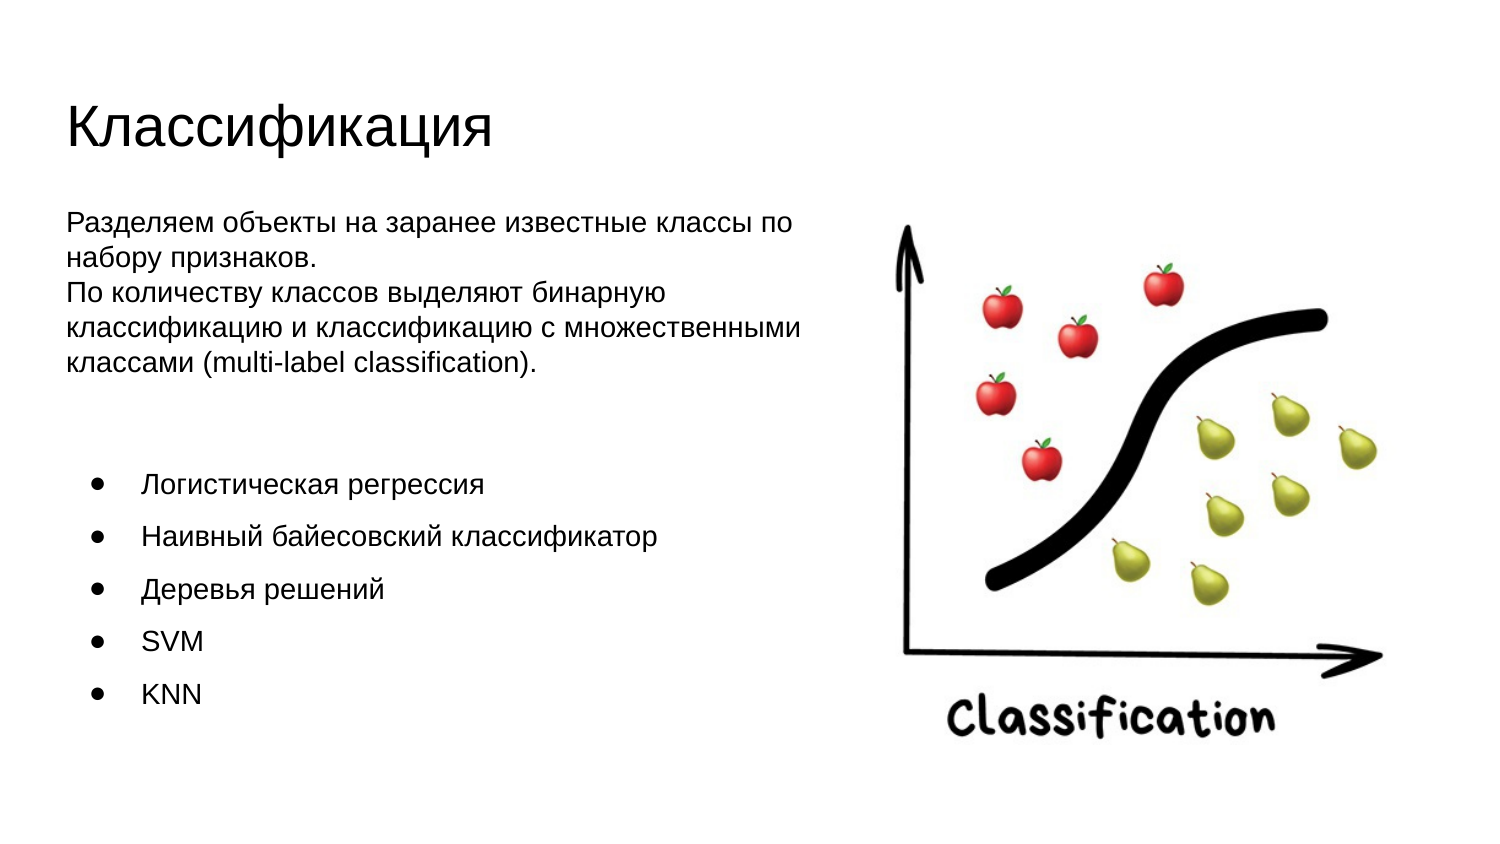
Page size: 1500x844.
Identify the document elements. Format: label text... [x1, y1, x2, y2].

title Классификация [51, 72, 1449, 167]
picture [827, 166, 1455, 794]
text_box Разделяем объекты на заранее известные классы по набору признаков. По количеству классов выделяют бинарную классификацию и классификацию с множественными классами (multi-label classification). Логистическая регрессия Наивный байесовский классификатор Деревья решений SVM KNN [51, 188, 822, 724]
